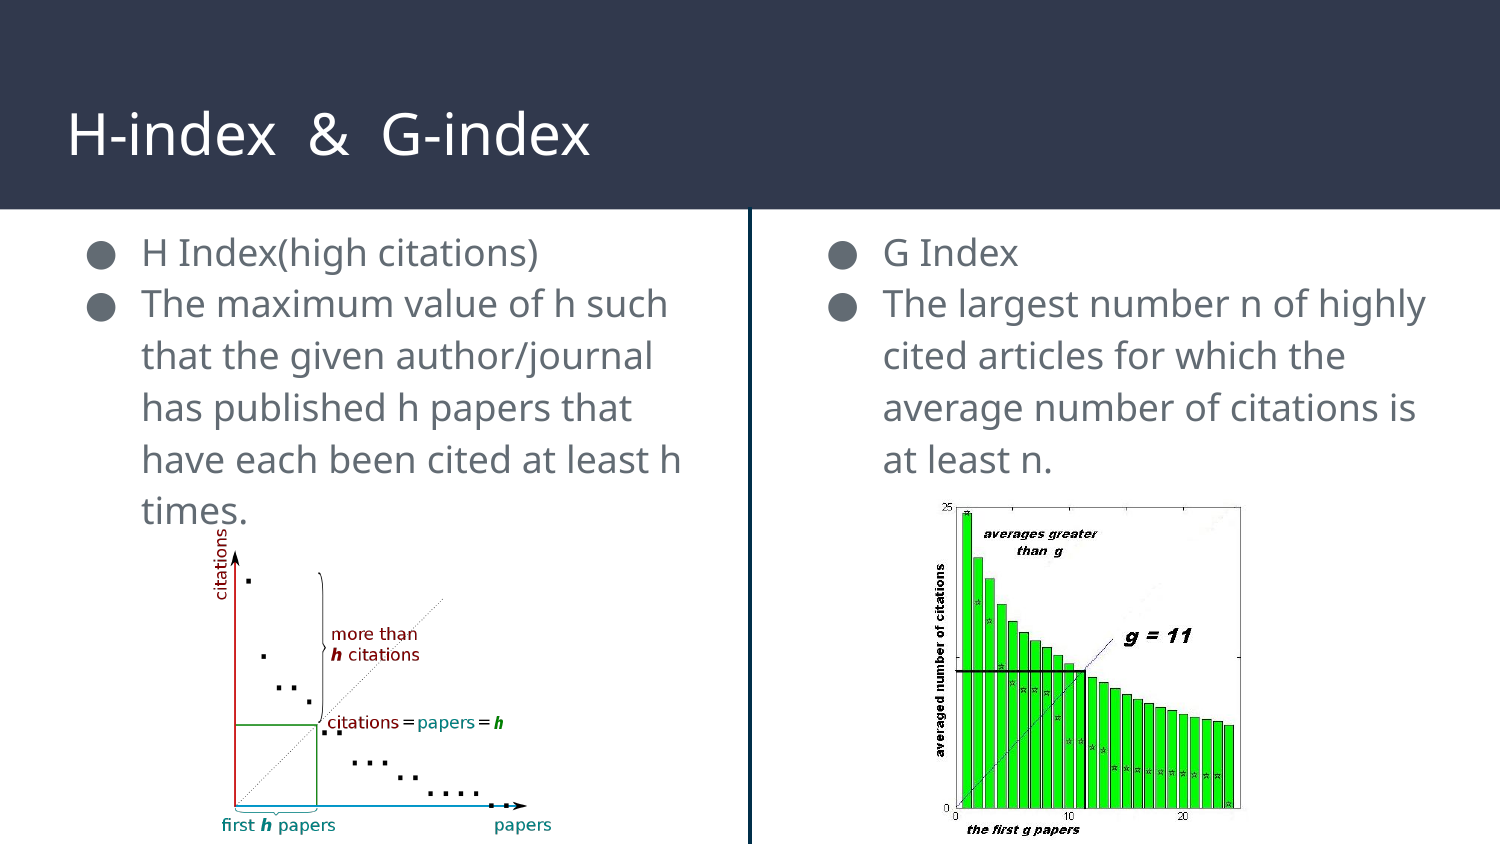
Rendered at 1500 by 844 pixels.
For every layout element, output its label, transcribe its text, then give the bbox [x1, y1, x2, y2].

list G Index The largest number n of highly cited articles for which the average number of citations is at least n. [792, 206, 1449, 712]
picture [923, 475, 1271, 844]
list H Index(high citations) The maximum value of h such that the given author/journal has published h papers that have each been cited at least h times. [51, 206, 708, 753]
picture [206, 497, 553, 844]
title H-index & G-index [51, 82, 1449, 185]
